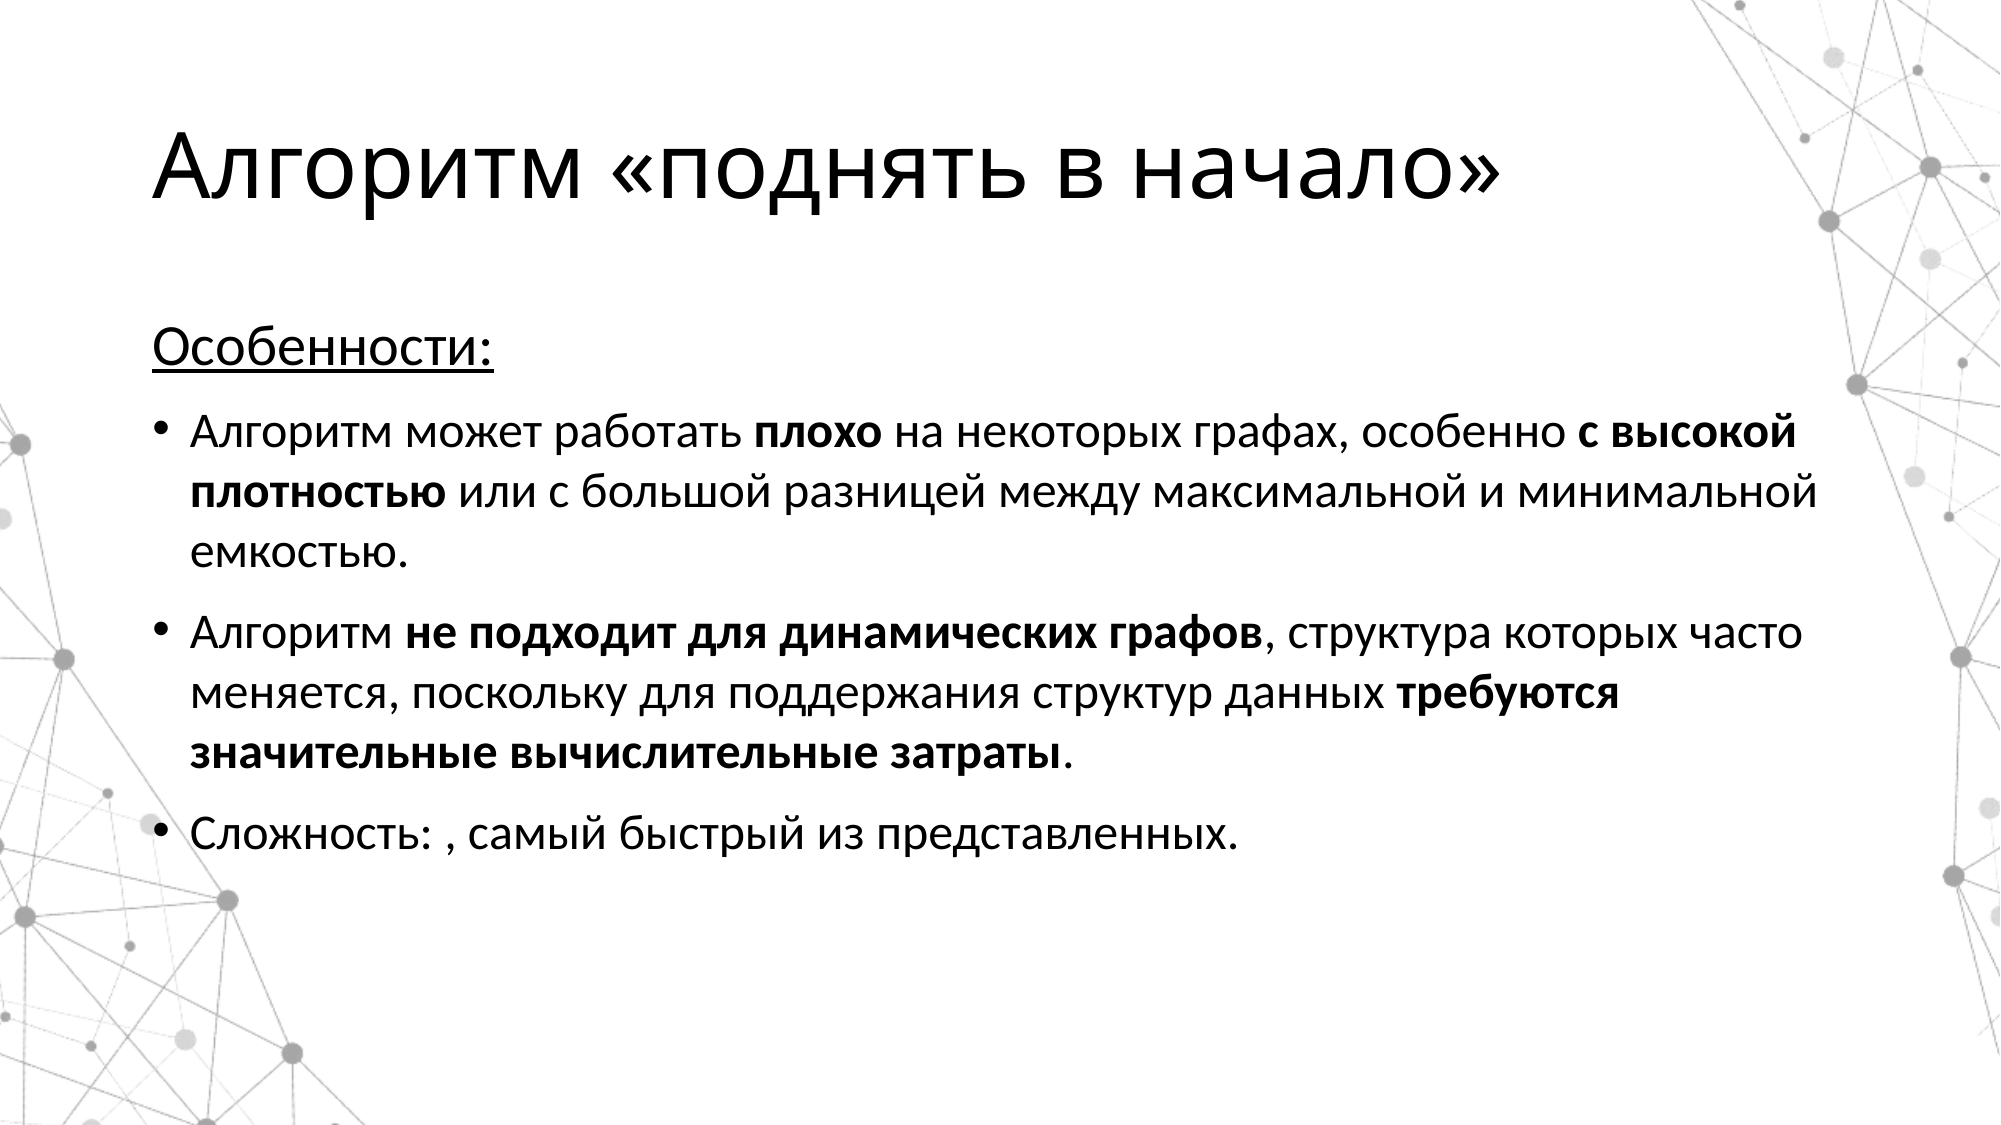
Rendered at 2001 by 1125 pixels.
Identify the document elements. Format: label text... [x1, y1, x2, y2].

picture [1512, 0, 2000, 1021]
picture [0, 278, 557, 1125]
title Алгоритм «поднять в начало» [137, 59, 1512, 278]
